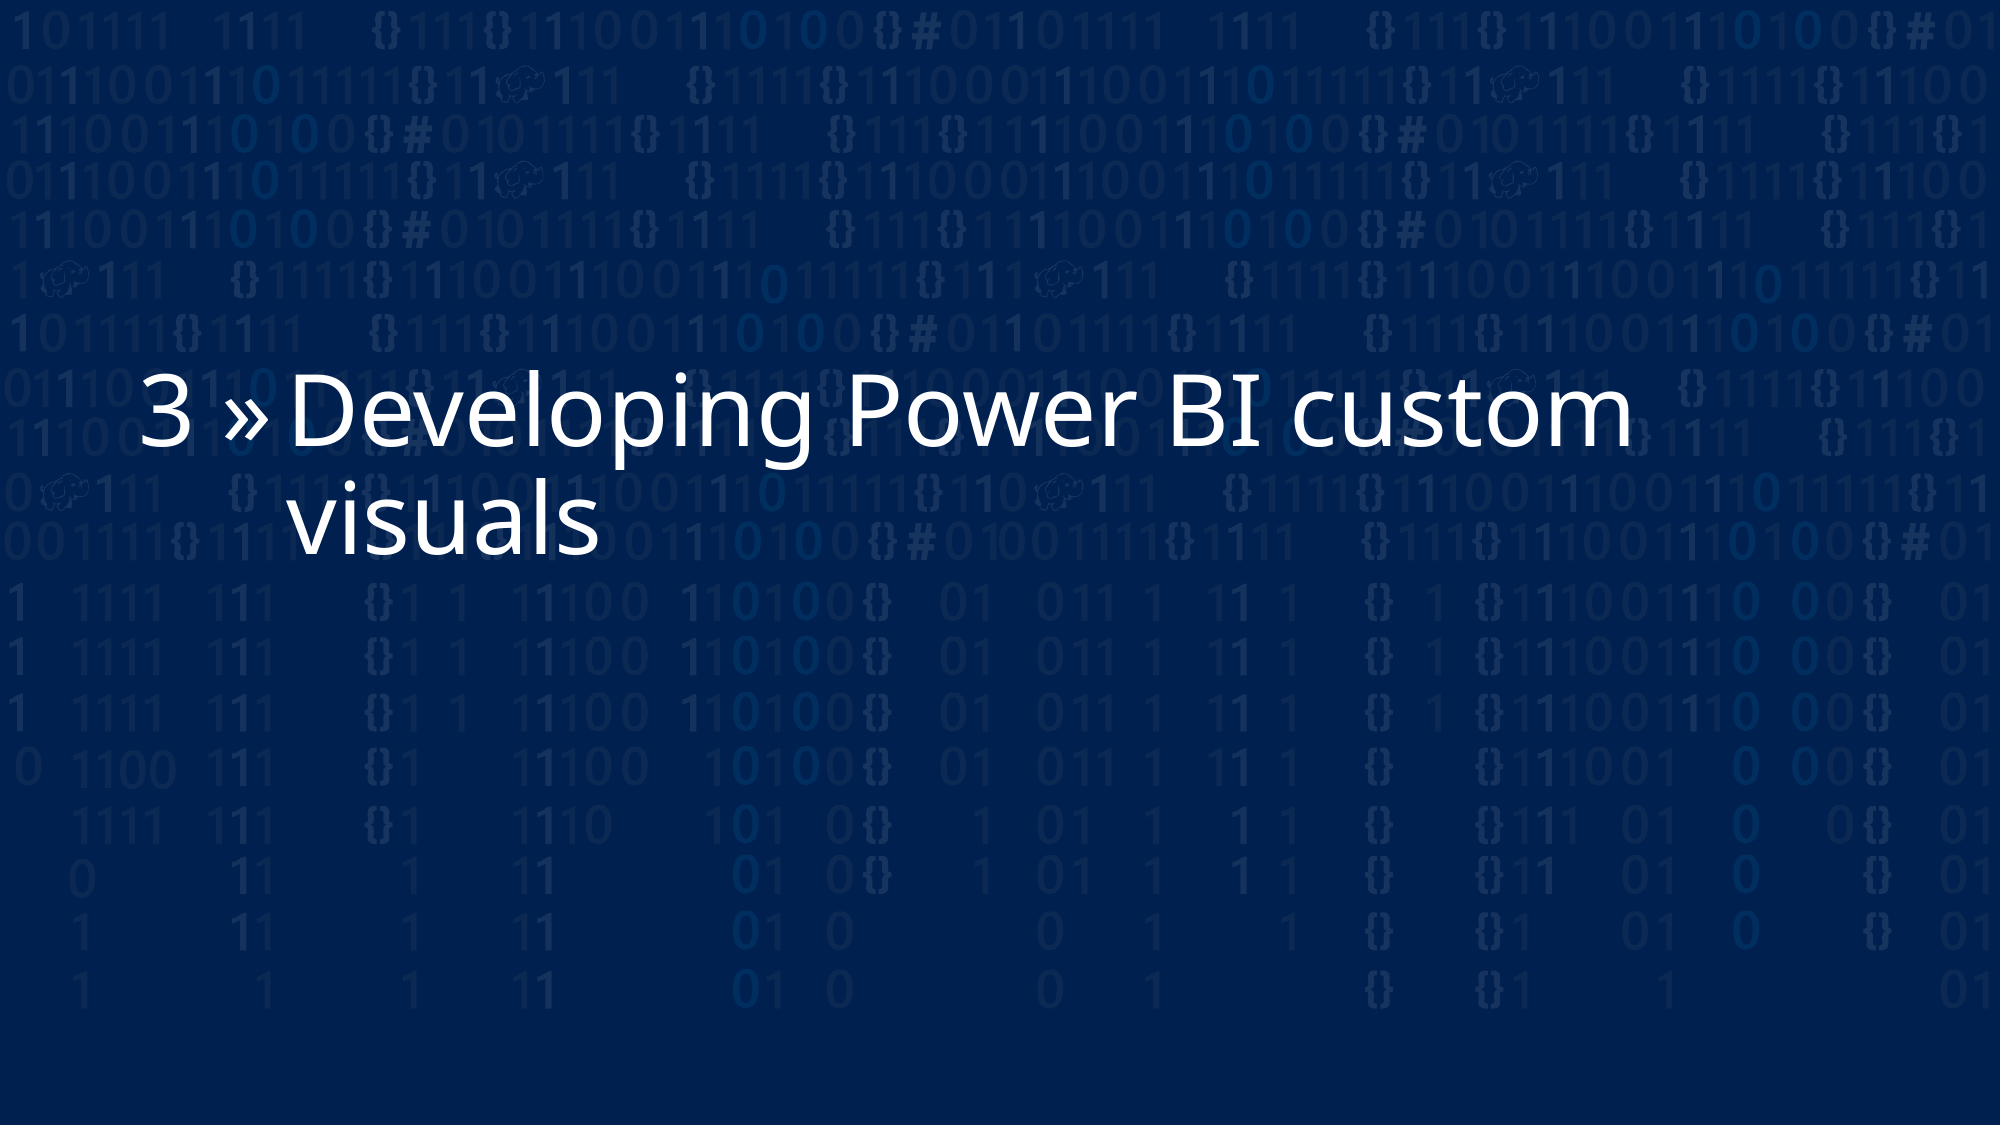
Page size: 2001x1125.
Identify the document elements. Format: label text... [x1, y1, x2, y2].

text_box 3 » Developing Power BI custom visuals [138, 360, 1872, 685]
